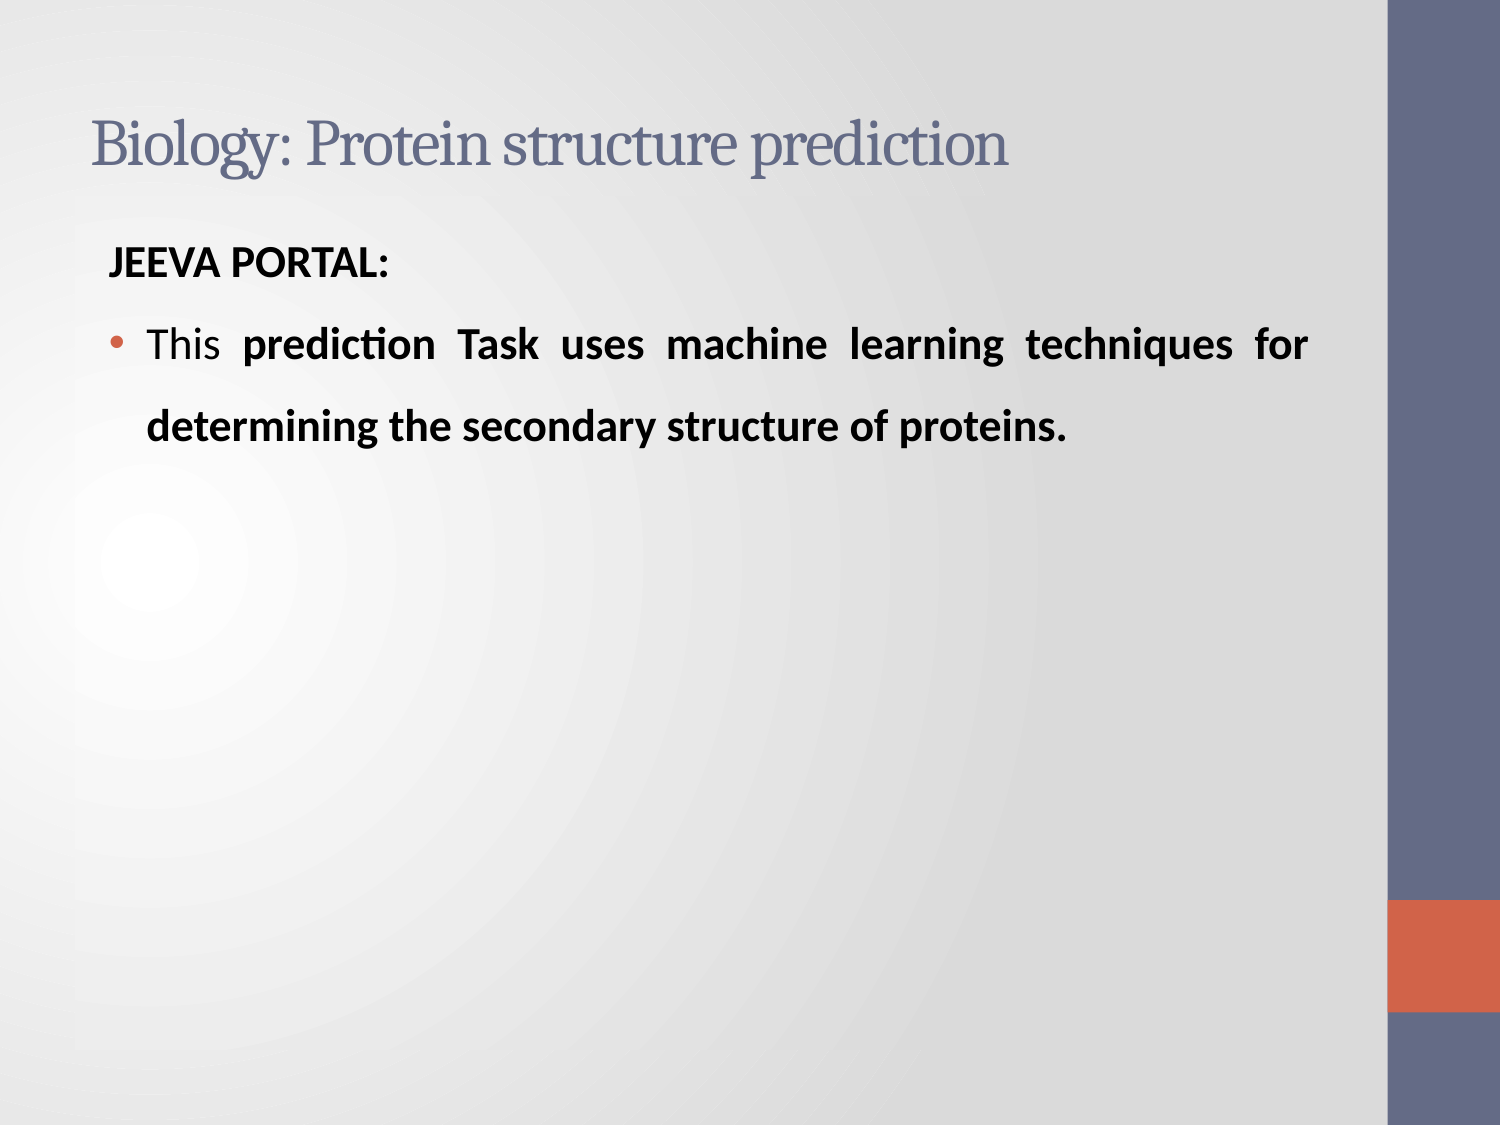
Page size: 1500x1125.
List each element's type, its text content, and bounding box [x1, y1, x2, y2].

list JEEVA PORTAL: This prediction Task uses machine learning techniques for determining the secondary structure of proteins. [75, 196, 1325, 1050]
title Biology: Protein structure prediction [75, 45, 1325, 196]
